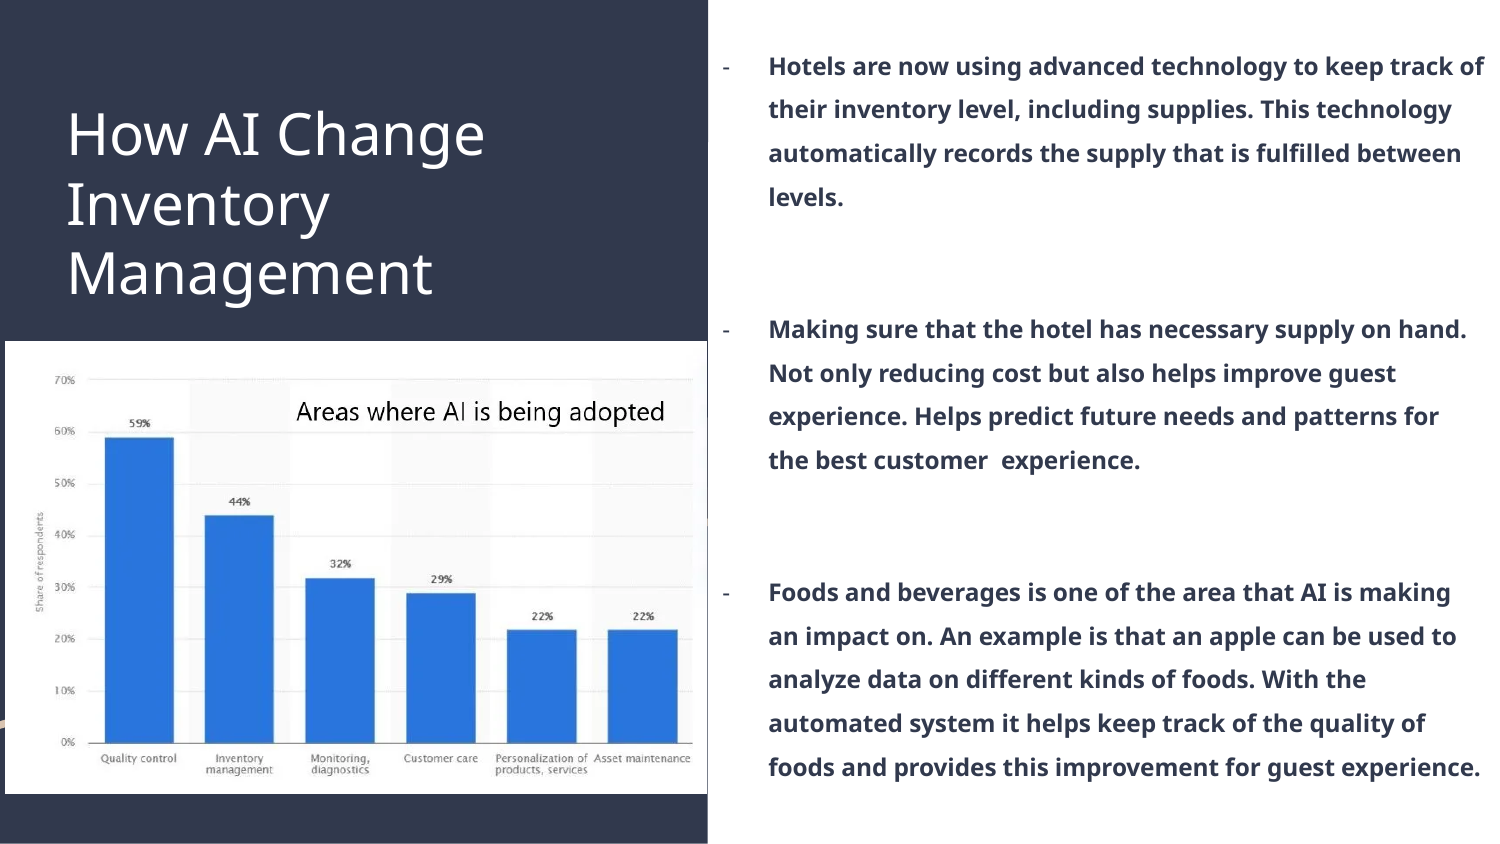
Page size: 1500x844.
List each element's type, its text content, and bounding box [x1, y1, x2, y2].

list Hotels are now using advanced technology to keep track of their inventory level, including supplies. This technology automatically records the supply that is fulfilled between levels. Making sure that the hotel has necessary supply on hand. Not only reducing cost but also helps improve guest experience. Helps predict future needs and patterns for the best customer experience. Foods and beverages is one of the area that AI is making an impact on. An example is that an apple can be used to analyze data on different kinds of foods. With the automated system it helps keep track of the quality of foods and provides this improvement for guest experience. [685, 21, 1500, 844]
title How AI Change Inventory Management [51, 82, 660, 340]
picture [5, 341, 707, 794]
